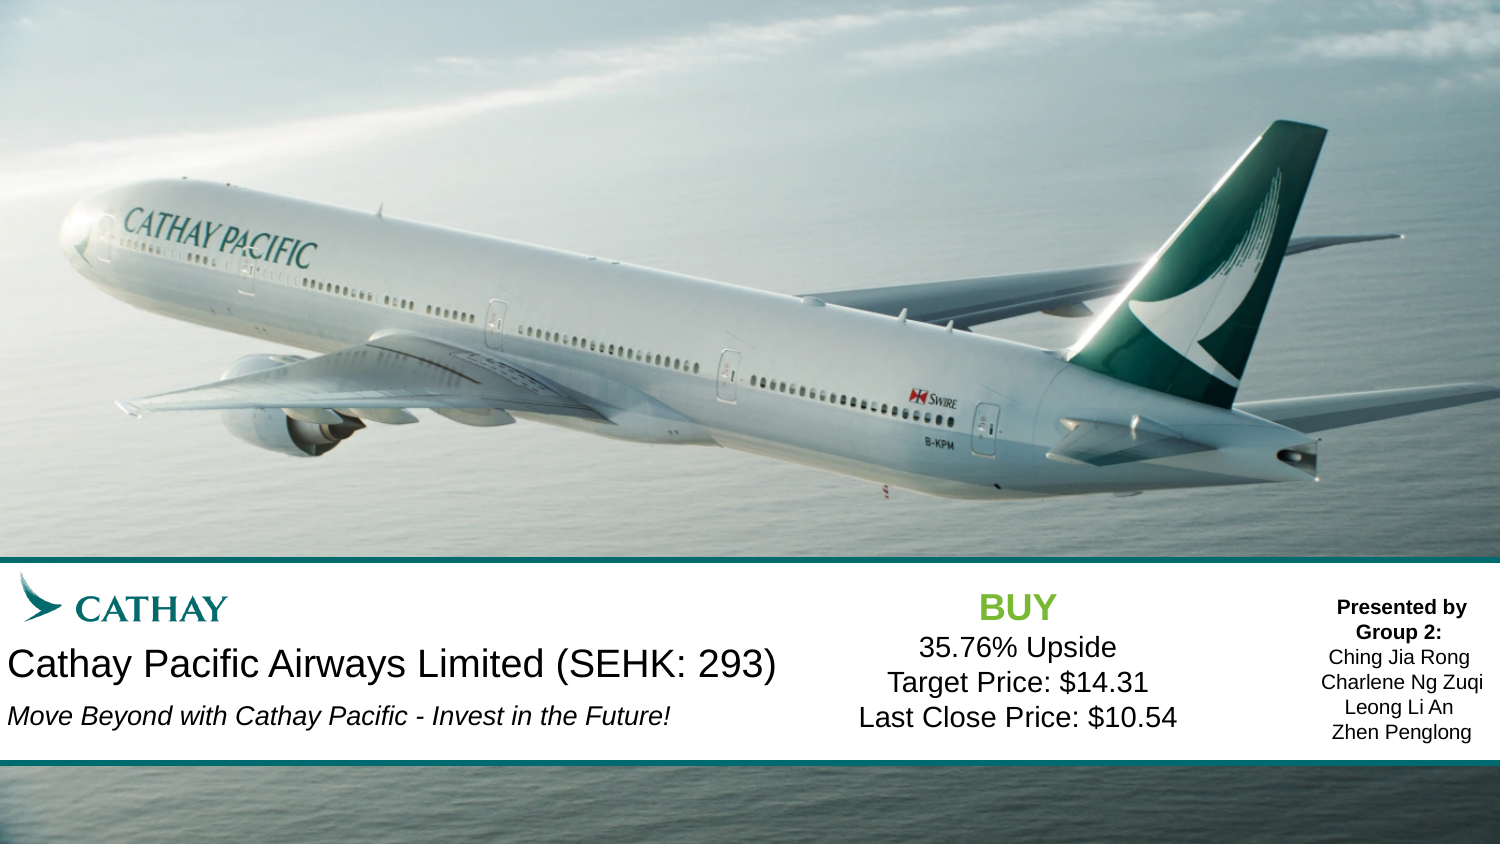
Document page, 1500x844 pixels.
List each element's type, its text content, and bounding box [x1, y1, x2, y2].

text_box Cathay Pacific Airways Limited (SEHK: 293) Move Beyond with Cathay Pacific - Invest in the Future! [0, 559, 1500, 764]
picture [0, 0, 1500, 658]
picture [0, 764, 1500, 844]
text_box BUY 35.76% Upside Target Price: $14.31 Last Close Price: $10.54 [830, 568, 1206, 761]
text_box Presented by Group 2: Ching Jia Rong Charlene Ng Zuqi Leong Li An Zhen Penglong [1294, 578, 1500, 672]
